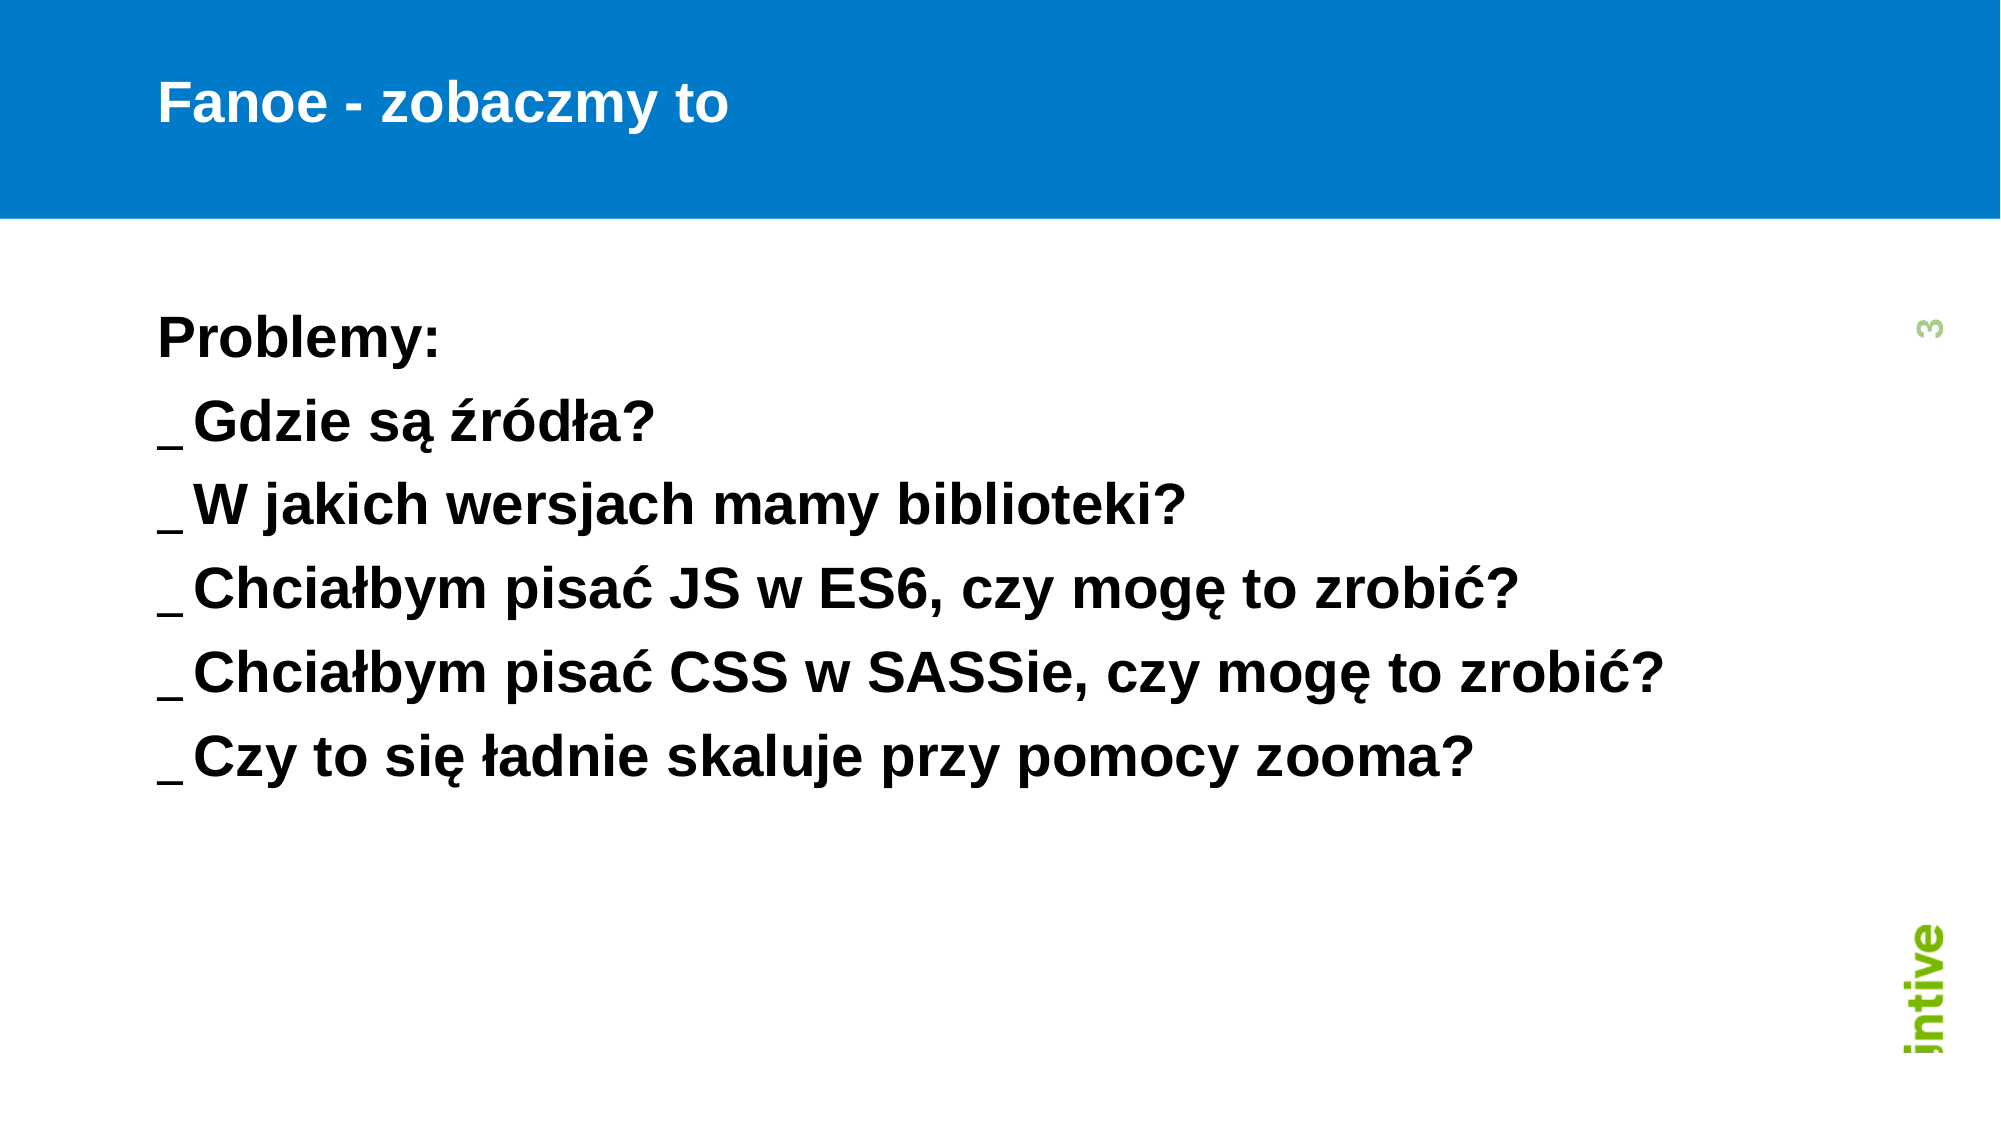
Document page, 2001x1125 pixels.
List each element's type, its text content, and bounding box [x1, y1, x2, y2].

picture [0, 0, 2001, 1125]
title Fanoe - zobaczmy to [142, 62, 1858, 215]
slide_number 3 [1898, 304, 1958, 755]
list Problemy: Gdzie są źródła? W jakich wersjach mamy biblioteki? Chciałbym pisać JS w ES6, czy mogę to zrobić? Chciałbym pisać CSS w SASSie, czy mogę to zrobić? Czy to się ładnie skaluje przy pomocy zooma? [142, 299, 1863, 1069]
